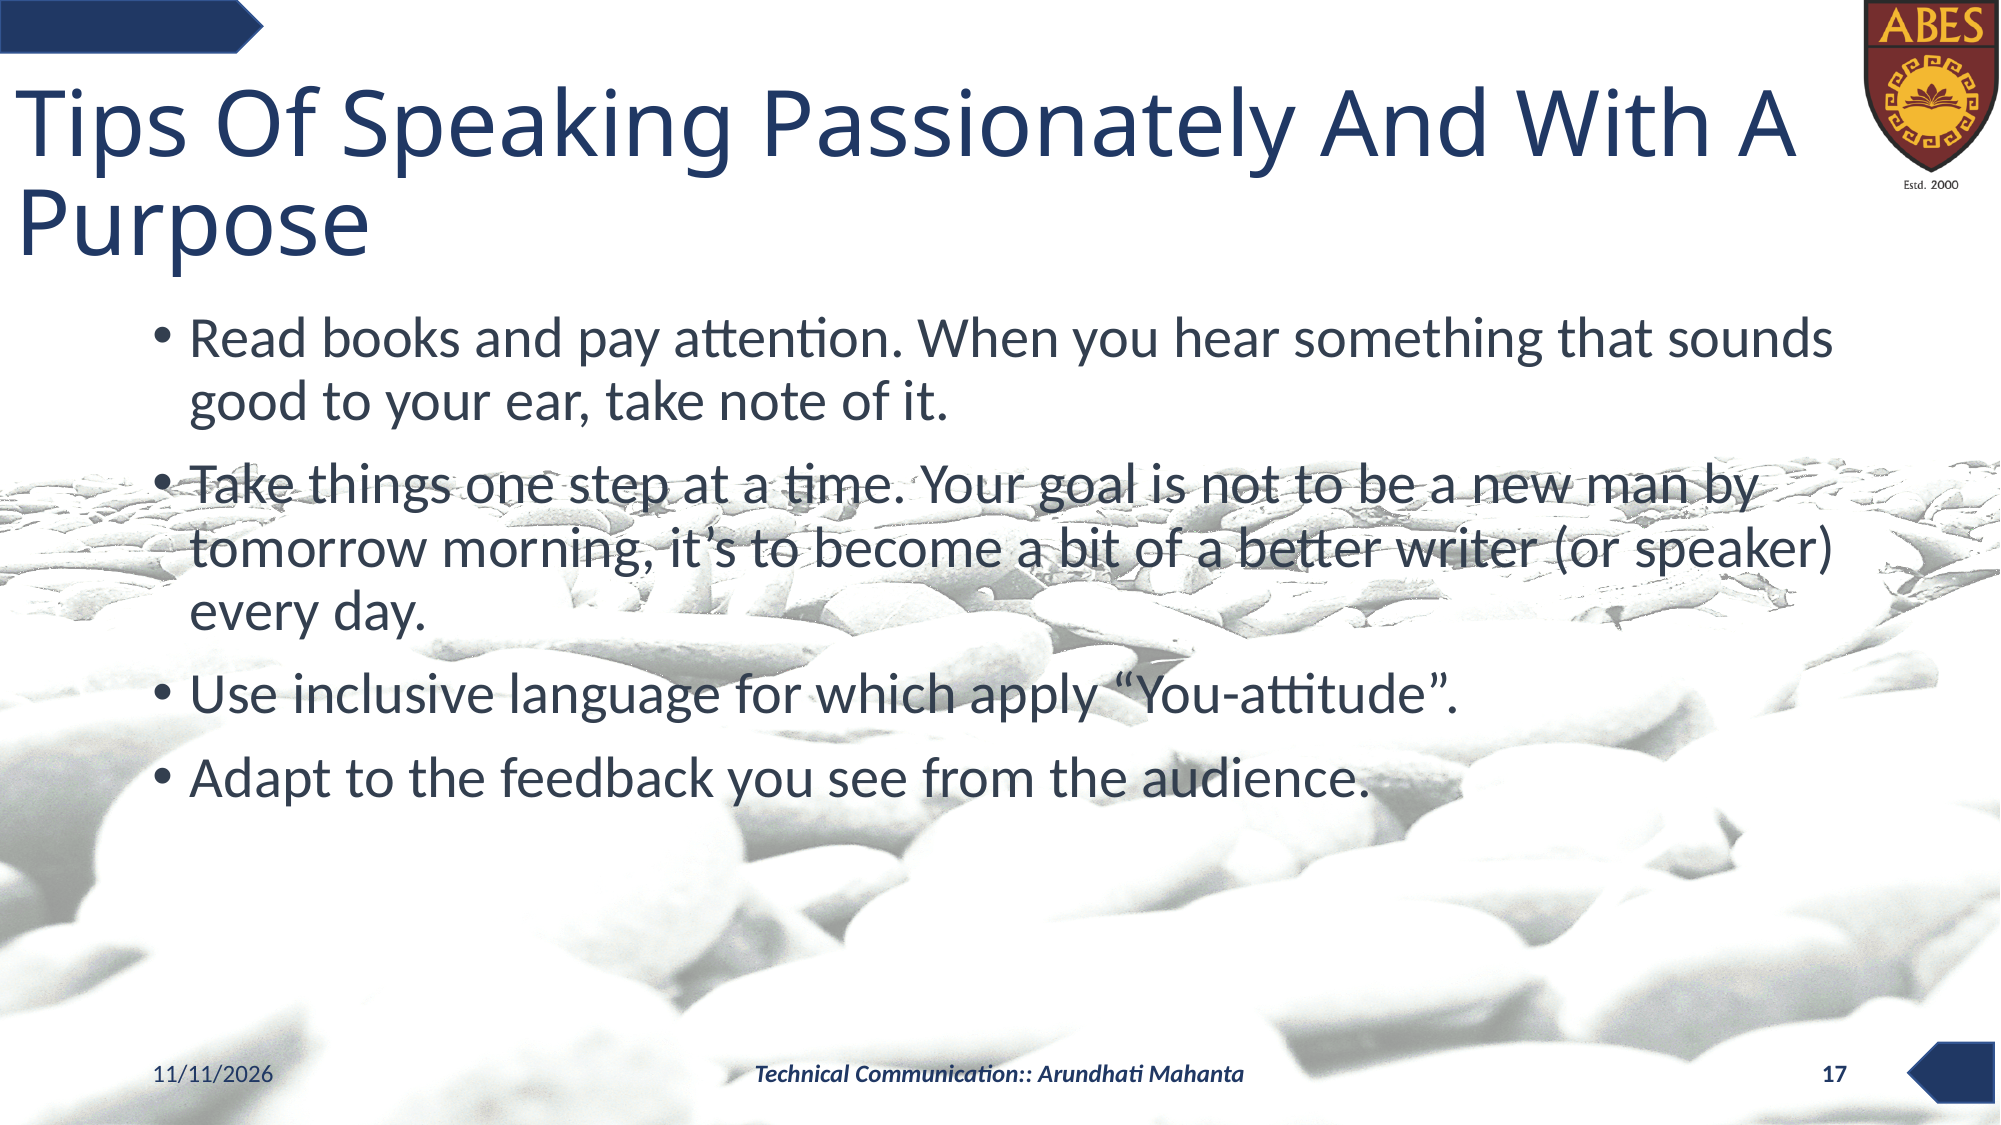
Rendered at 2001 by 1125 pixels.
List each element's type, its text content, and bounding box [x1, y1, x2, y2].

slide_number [137, 1042, 588, 1103]
picture [1862, 0, 2000, 189]
slide_number 17 [1412, 1042, 1863, 1103]
list Read books and pay attention. When you hear something that sounds good to your ear, take note of it. Take things one step at a time. Your goal is not to be a new man by tomorrow morning, it’s to become a bit of a better writer (or speaker) every day. Use inclusive language for which apply “You-attitude”. Adapt to the feedback you see from the audience. [137, 299, 1863, 1014]
title Tips Of Speaking Passionately And With A Purpose [0, 67, 1927, 285]
footer Technical Communication:: Arundhati Mahanta [662, 1042, 1338, 1103]
